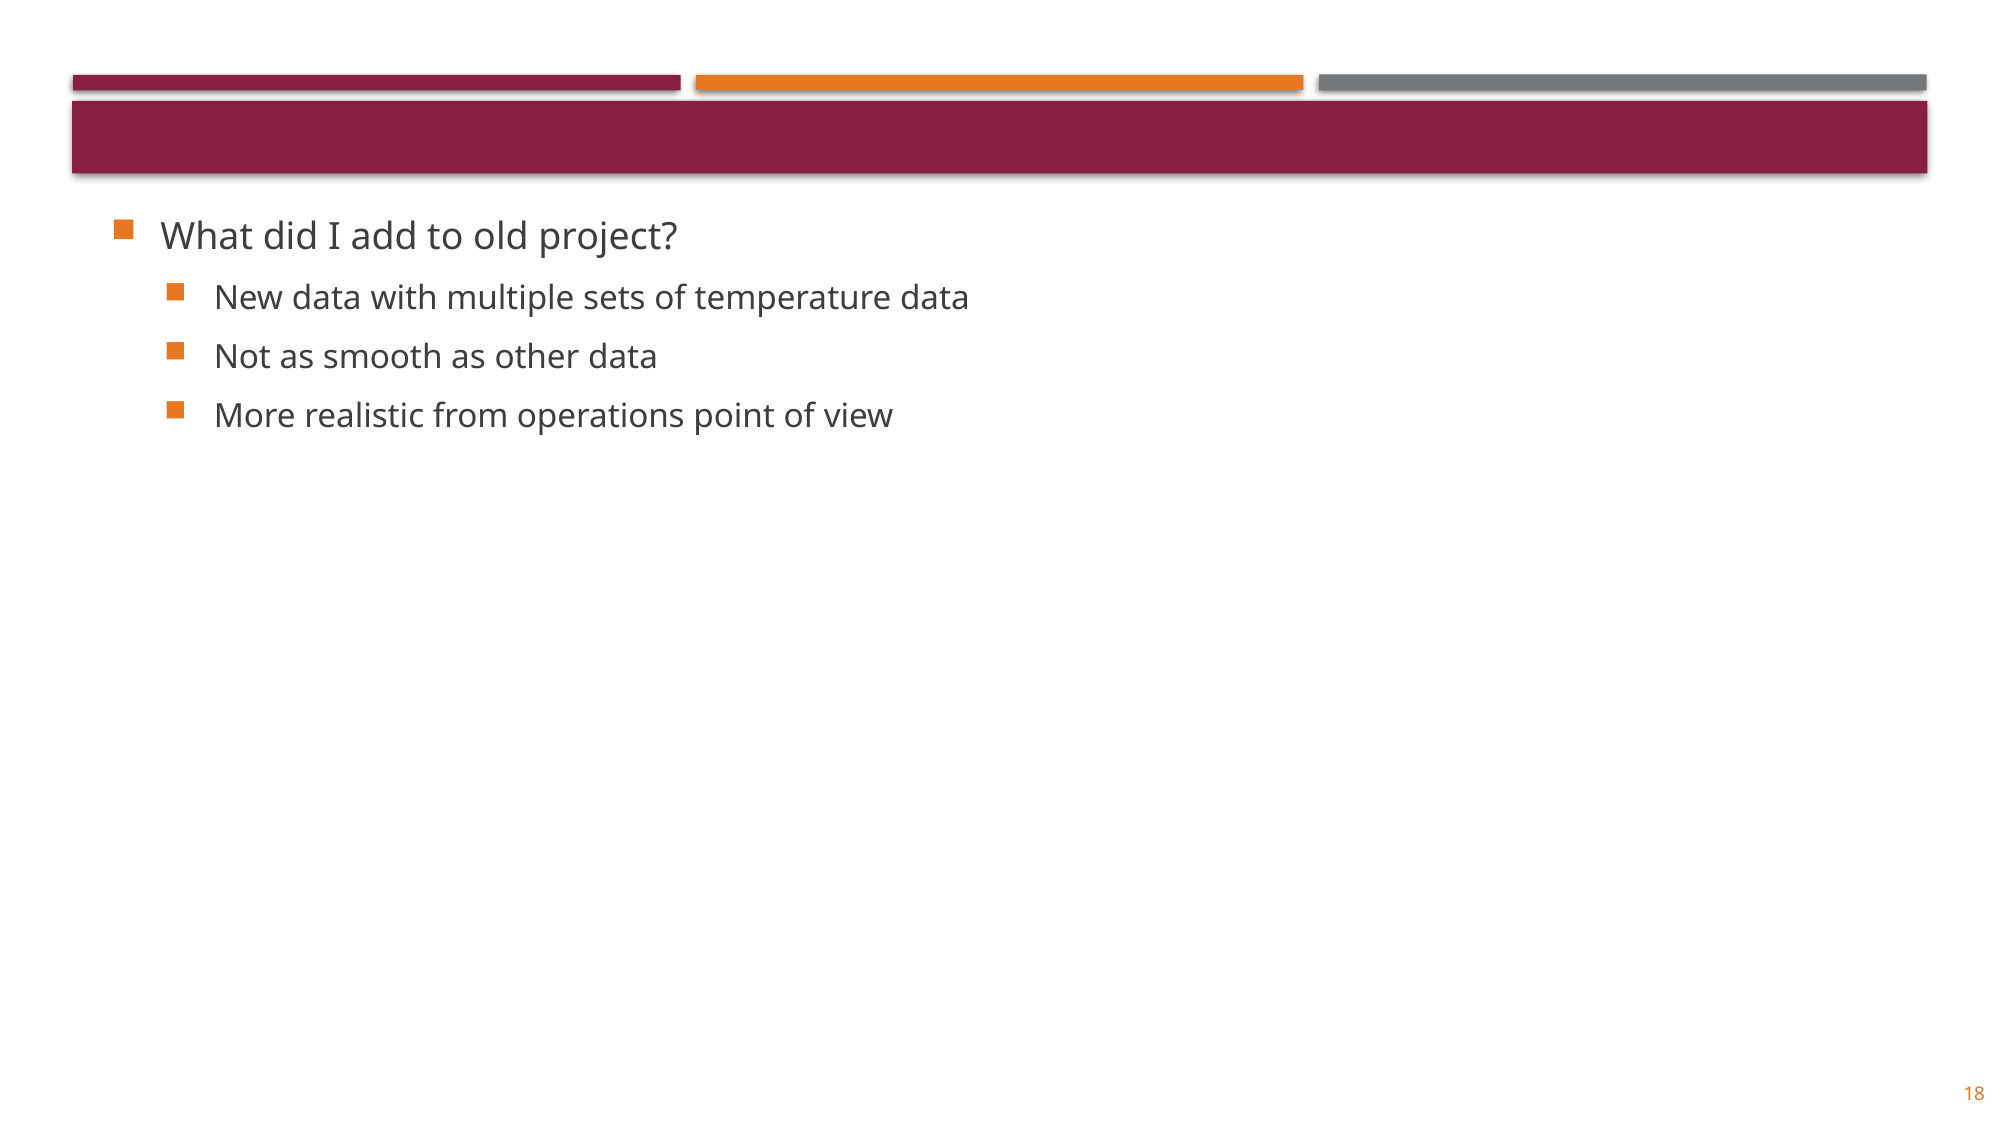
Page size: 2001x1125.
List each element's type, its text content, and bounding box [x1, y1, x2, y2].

slide_number 18 [1827, 1064, 2000, 1125]
list What did I add to old project? New data with multiple sets of temperature data Not as smooth as other data More realistic from operations point of view [95, 204, 1905, 1043]
